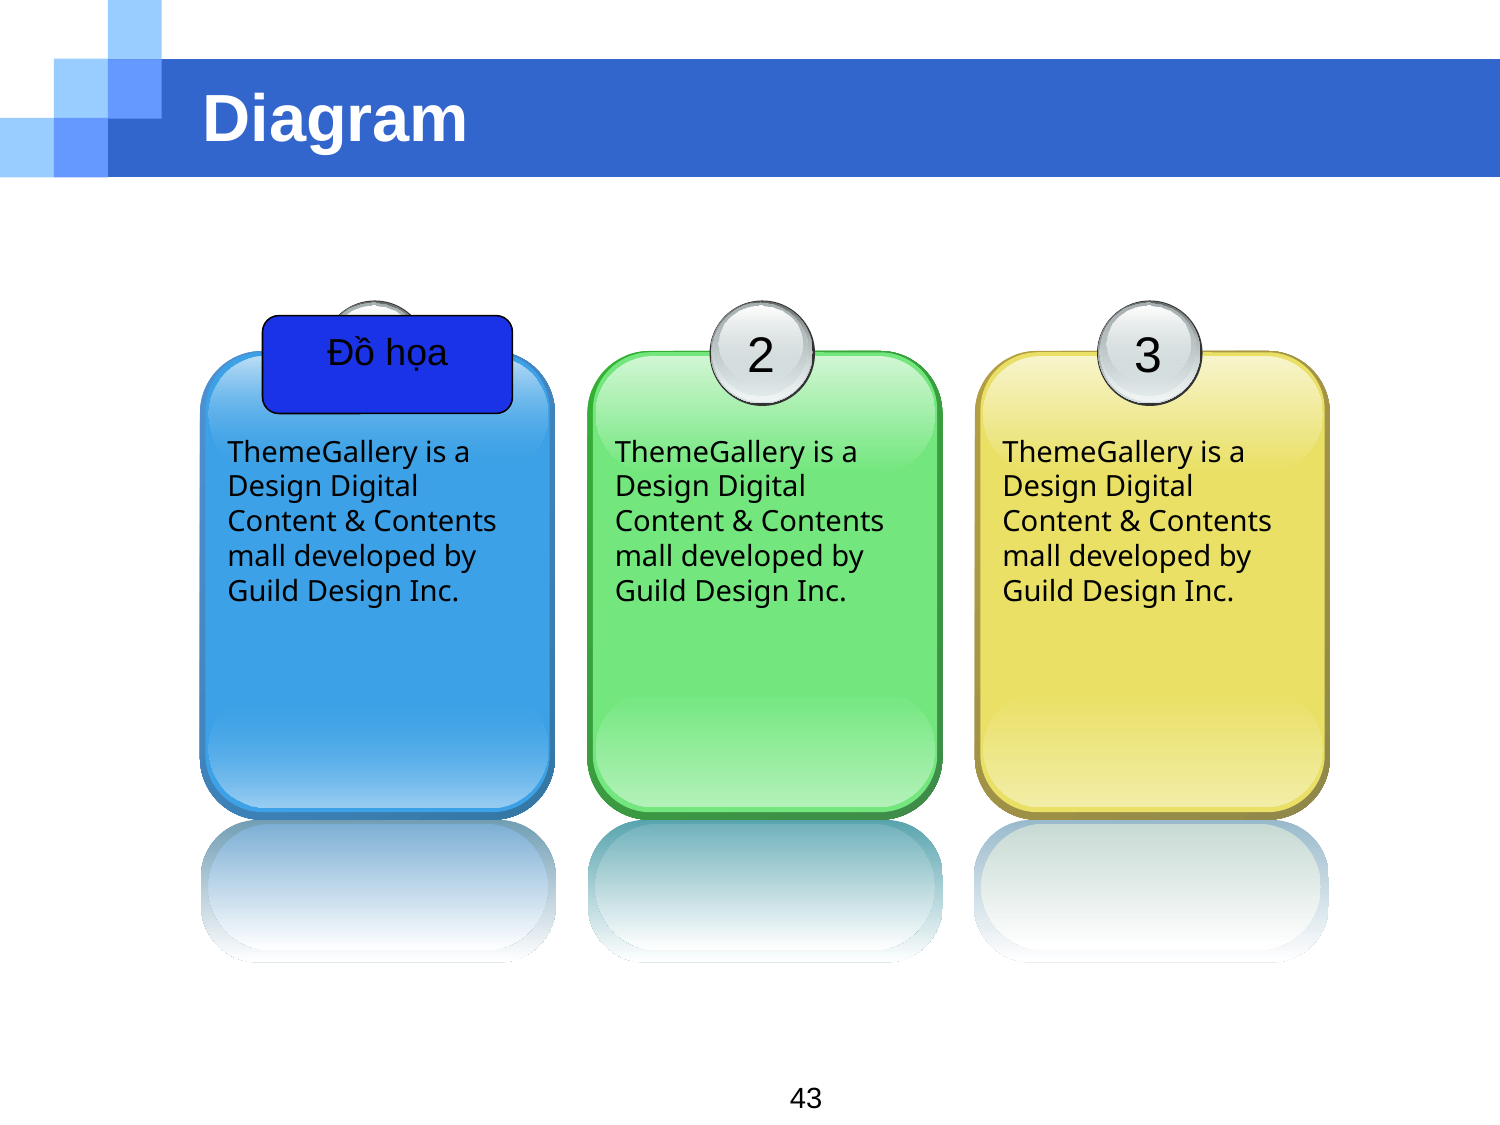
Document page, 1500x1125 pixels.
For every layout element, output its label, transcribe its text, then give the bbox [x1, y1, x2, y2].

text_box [587, 300, 943, 963]
title Diagram [187, 75, 1400, 155]
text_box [199, 300, 556, 963]
slide_number 43 [487, 1072, 838, 1125]
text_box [973, 300, 1330, 963]
